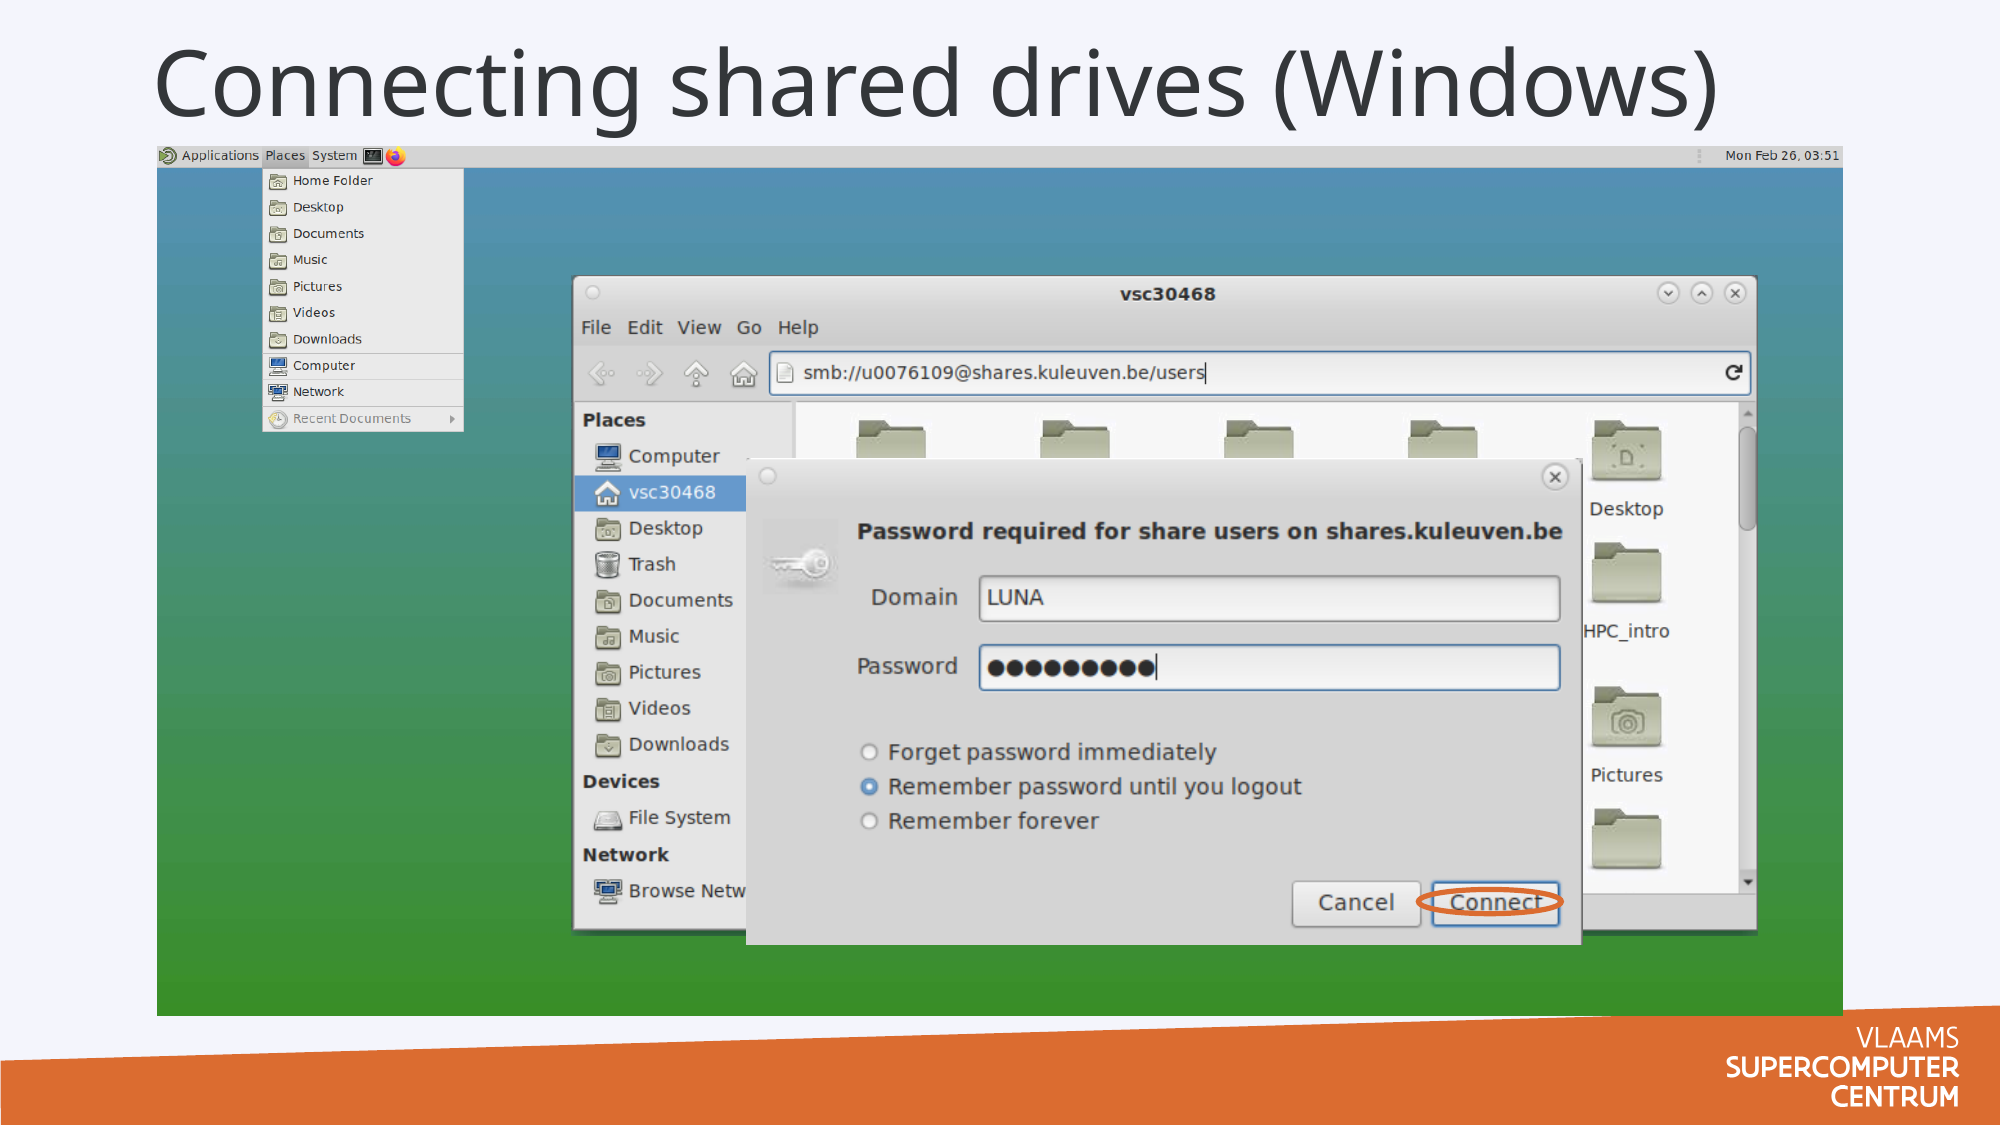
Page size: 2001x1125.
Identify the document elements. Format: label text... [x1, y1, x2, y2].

picture [157, 146, 1843, 1016]
title Connecting shared drives (Windows) [137, 0, 1863, 196]
picture [1725, 1021, 1960, 1117]
